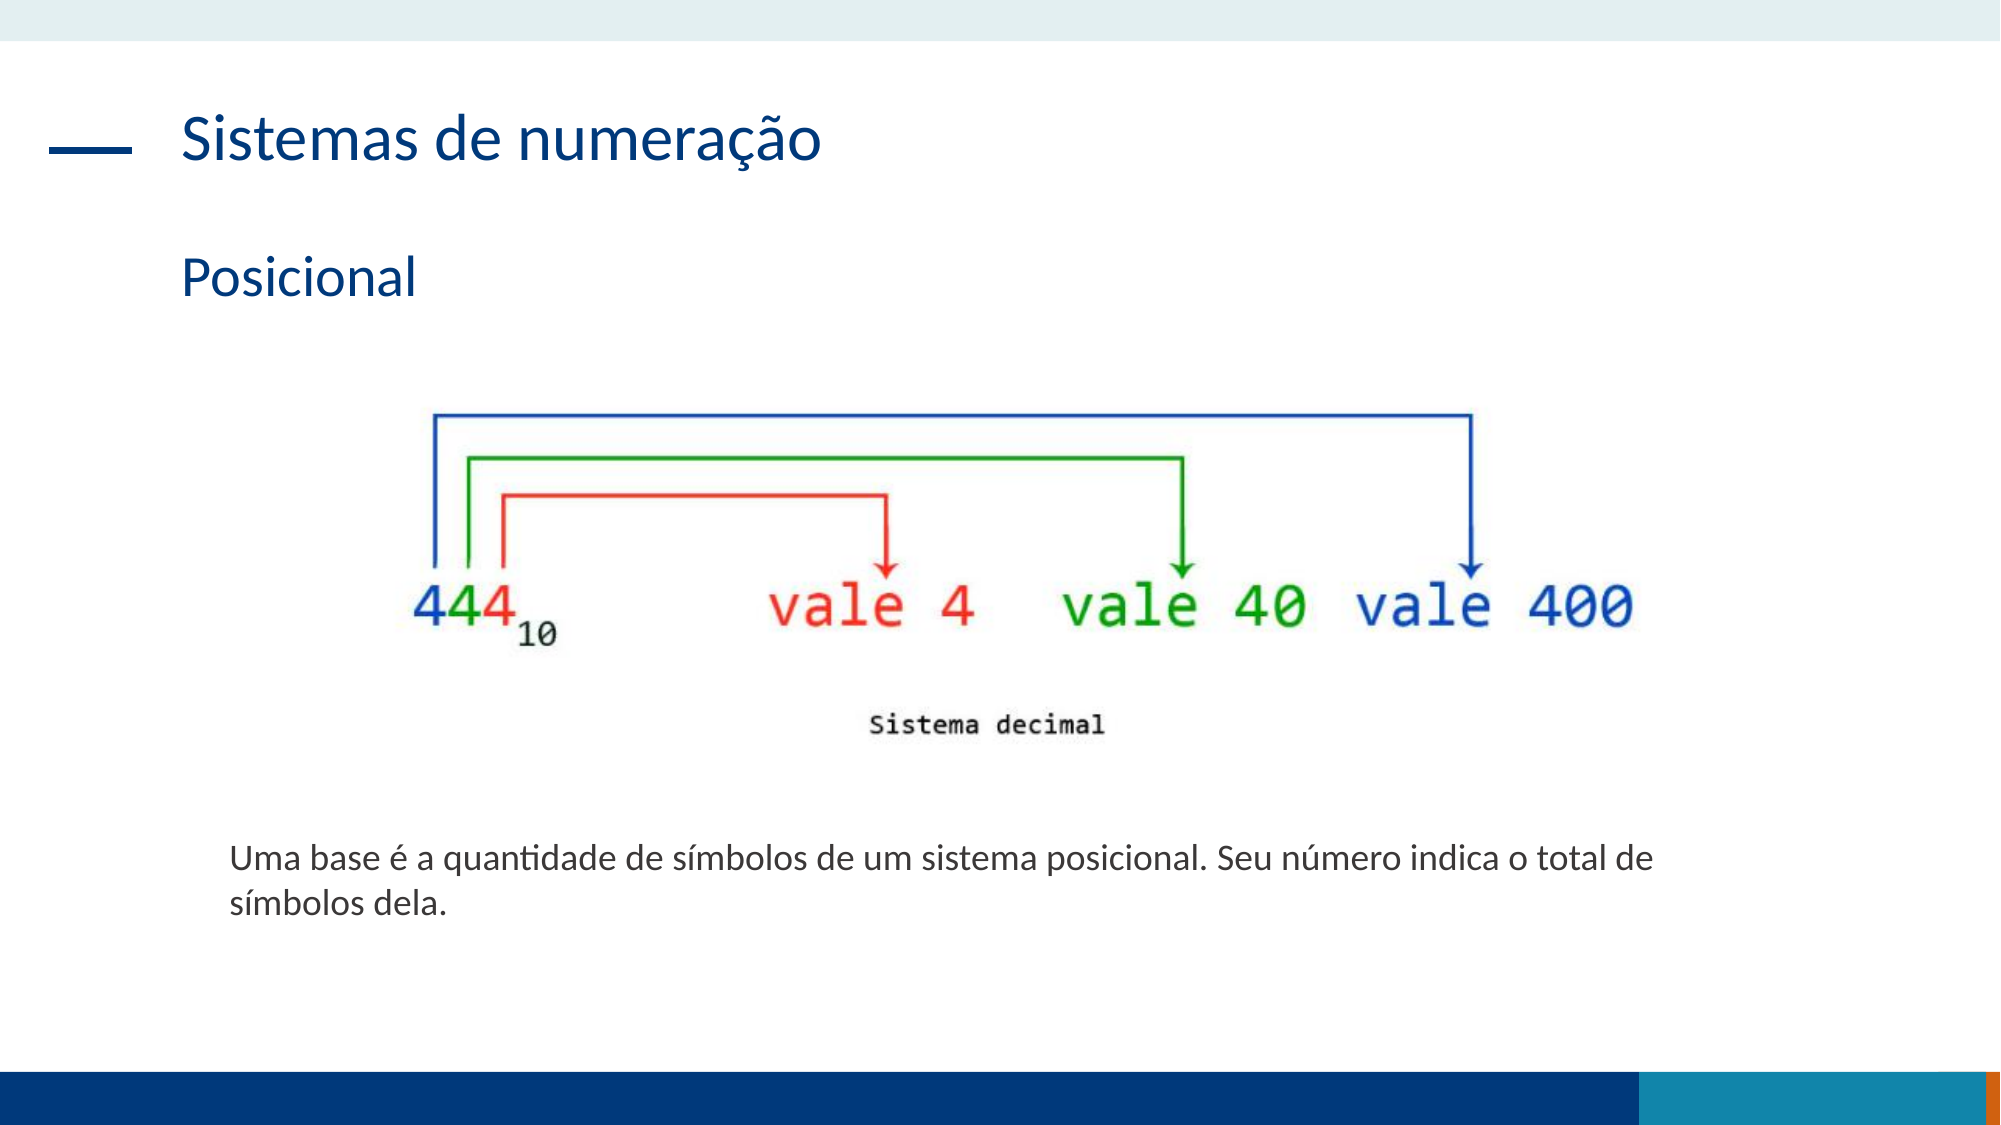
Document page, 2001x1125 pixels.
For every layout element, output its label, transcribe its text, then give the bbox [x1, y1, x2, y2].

text_box Uma base é a quantidade de símbolos de um sistema posicional. Seu número indica o total de símbolos dela. [214, 825, 1794, 931]
list Sistemas de numeração [167, 95, 1833, 237]
list Posicional [167, 238, 1833, 380]
picture [346, 383, 1701, 752]
